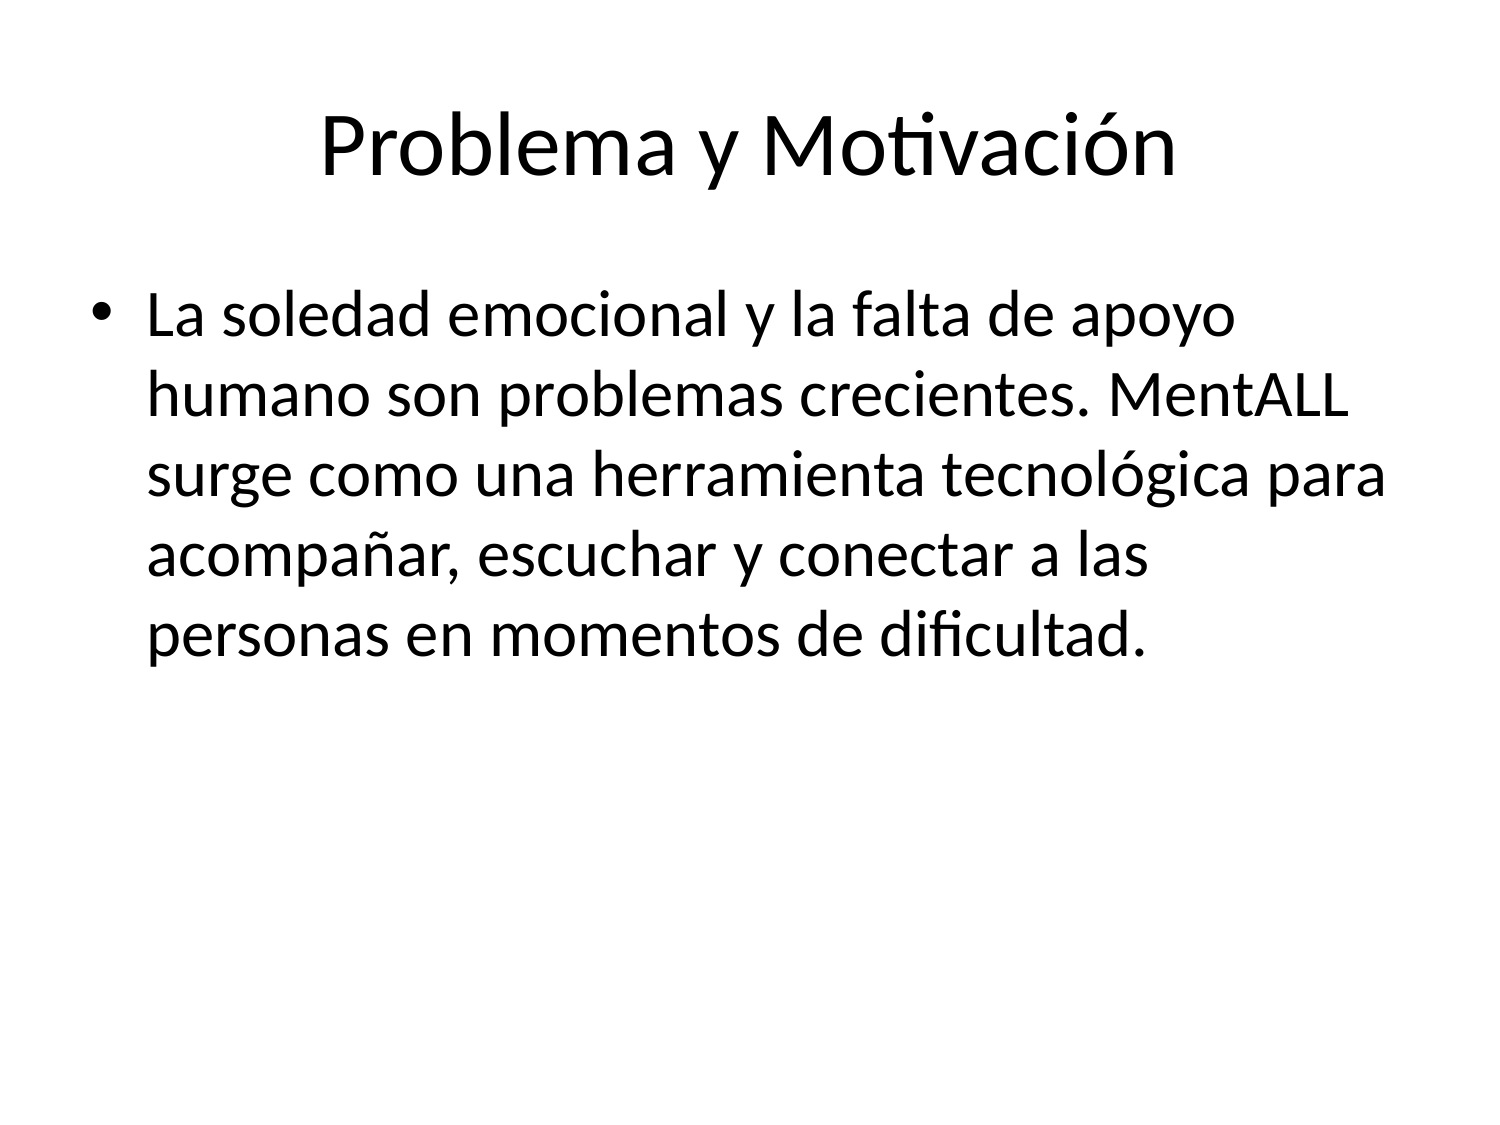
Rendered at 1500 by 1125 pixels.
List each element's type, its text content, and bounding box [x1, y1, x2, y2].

list La soledad emocional y la falta de apoyo humano son problemas crecientes. MentALL surge como una herramienta tecnológica para acompañar, escuchar y conectar a las personas en momentos de dificultad. [75, 262, 1425, 1005]
title Problema y Motivación [75, 45, 1425, 233]
